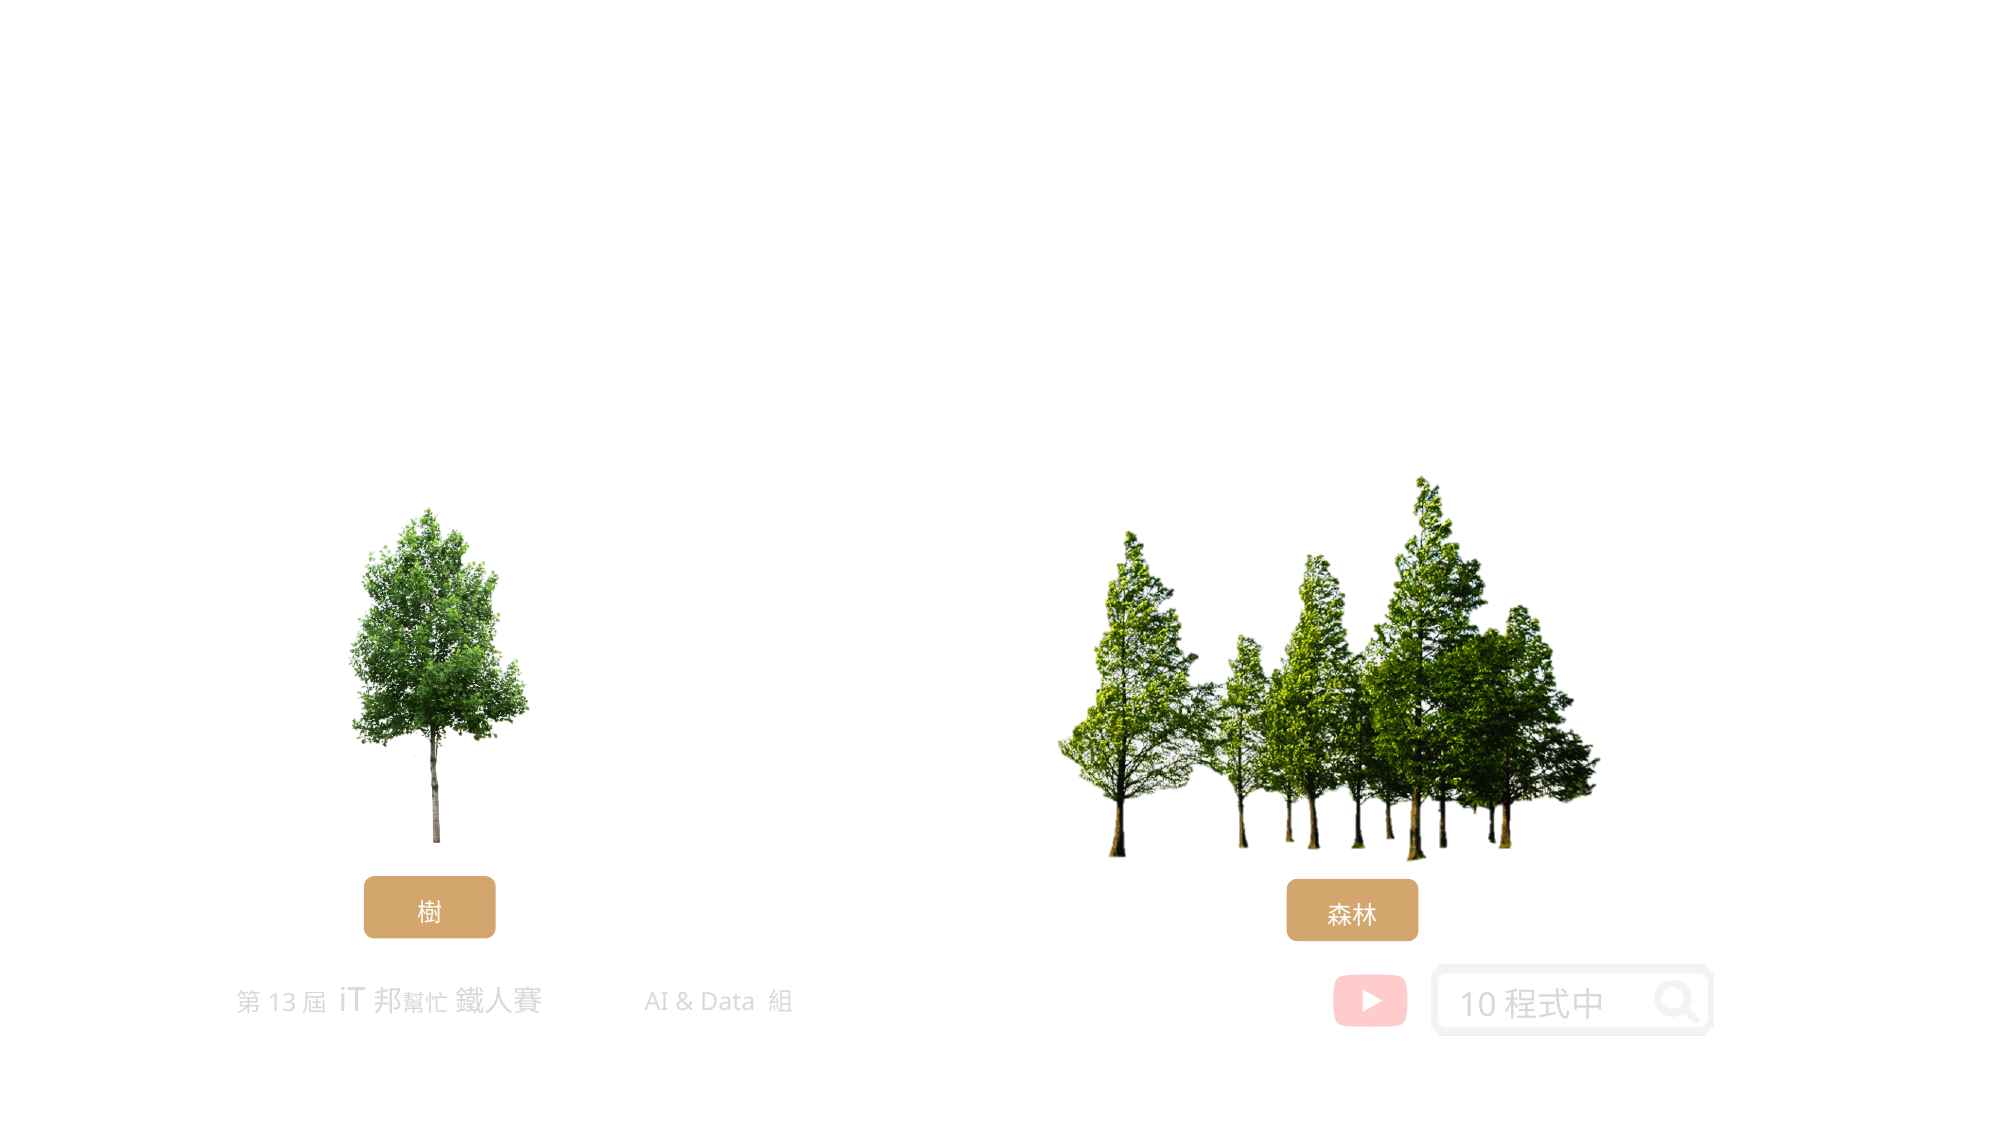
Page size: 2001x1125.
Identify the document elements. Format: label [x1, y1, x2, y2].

picture [327, 494, 550, 843]
text_box [225, 859, 1775, 1125]
picture [1032, 426, 1673, 859]
